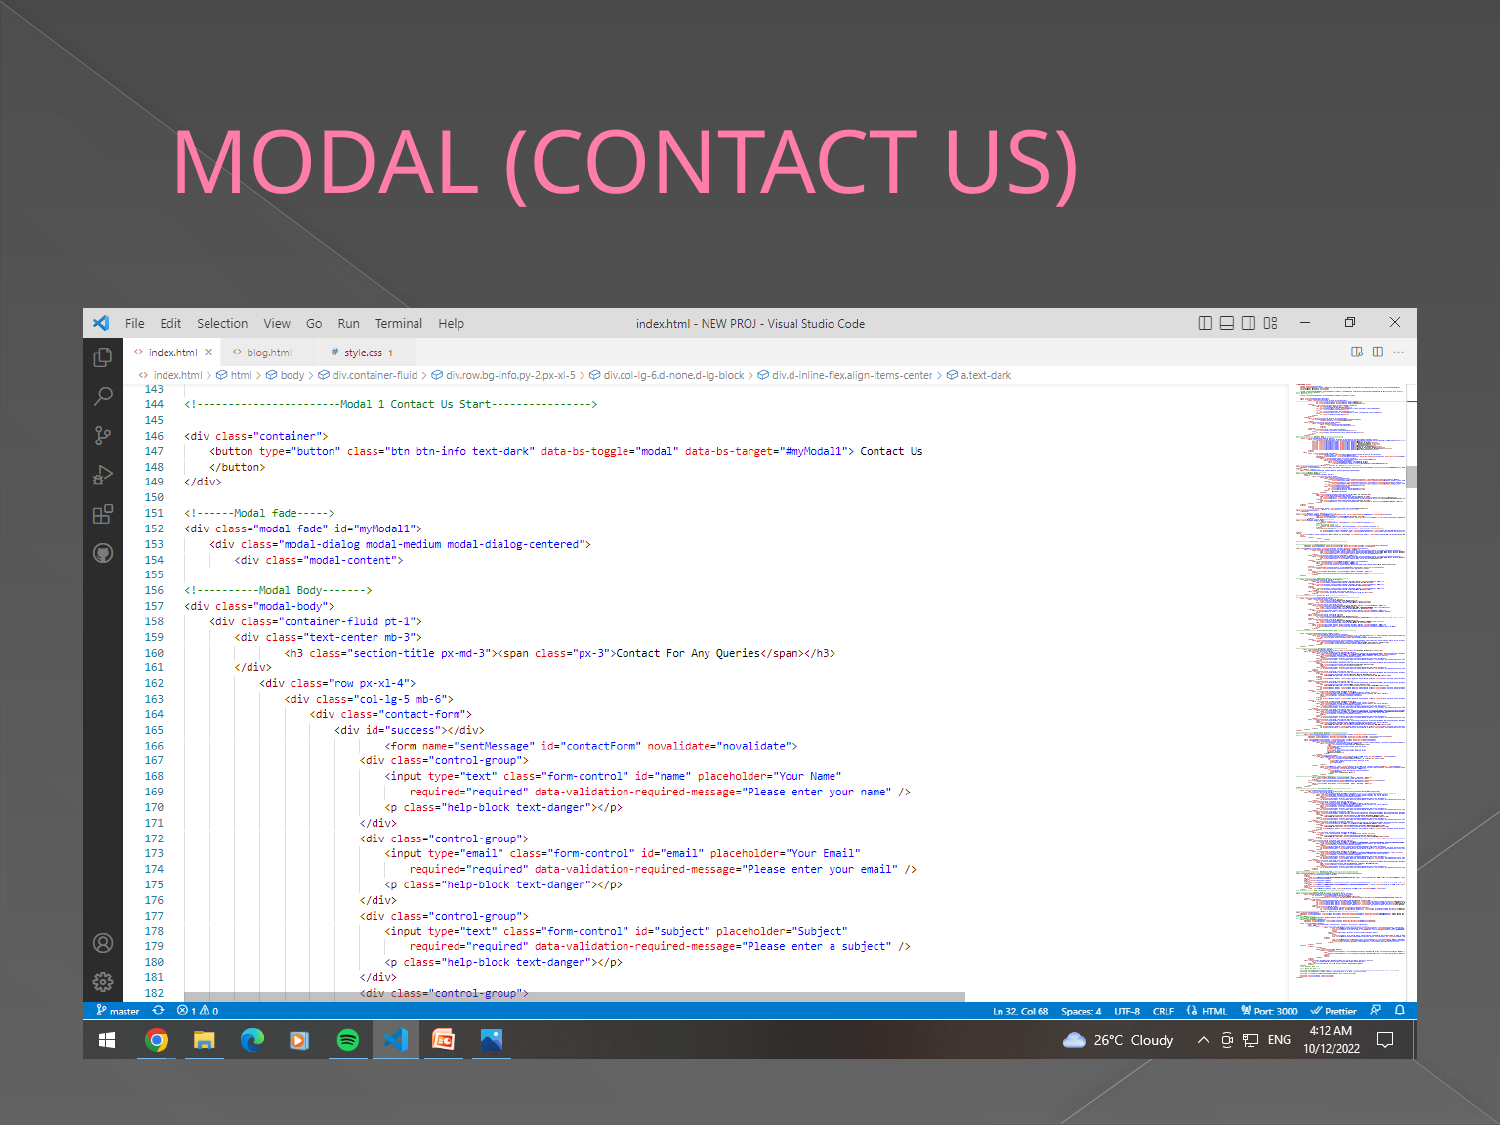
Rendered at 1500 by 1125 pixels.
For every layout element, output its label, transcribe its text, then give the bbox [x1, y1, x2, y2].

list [82, 308, 1418, 1060]
title MODAL (CONTACT US) [75, 43, 1425, 274]
